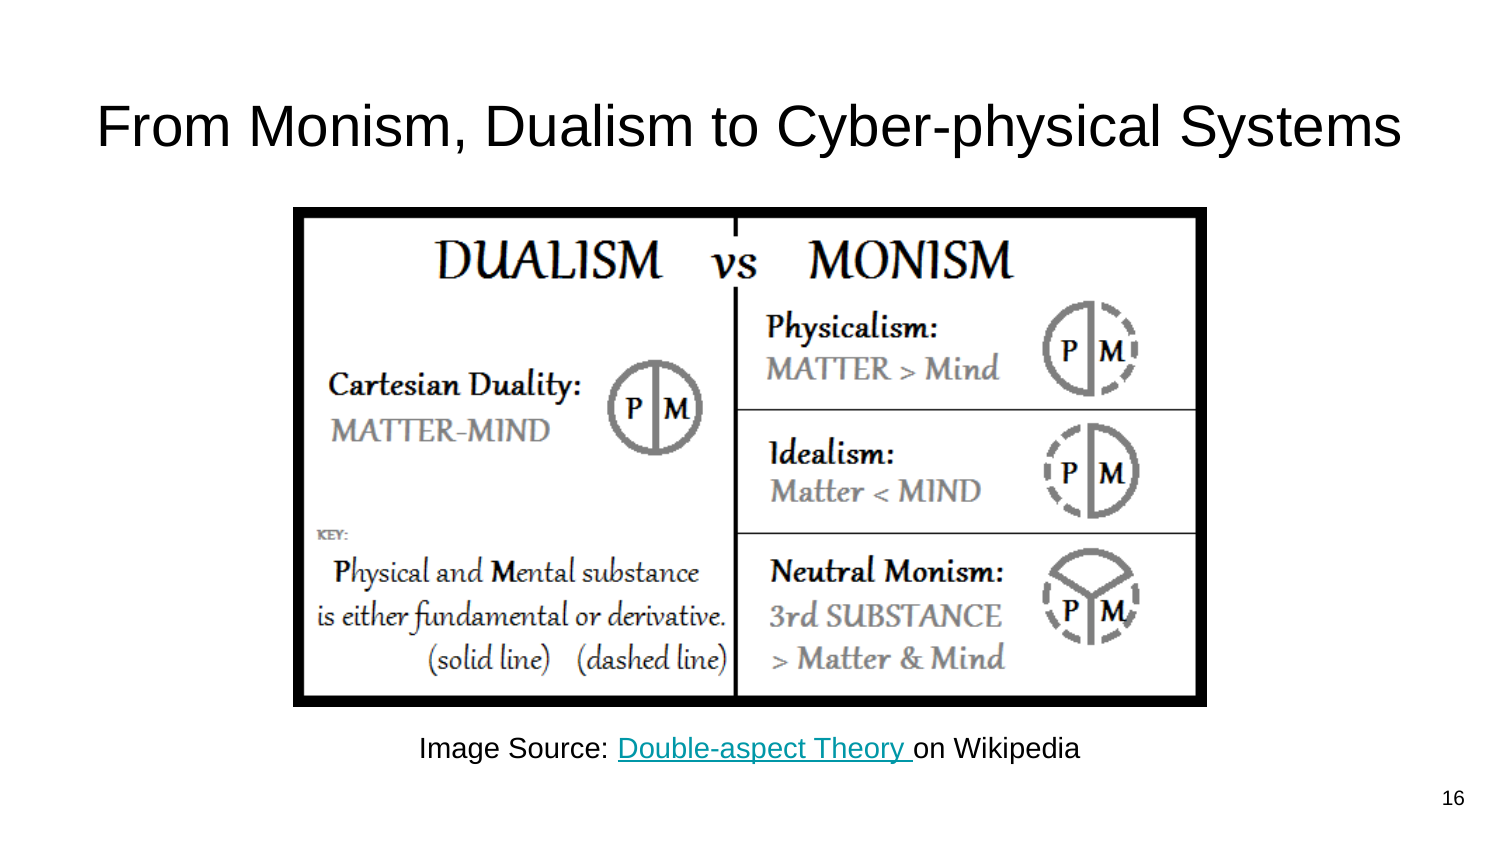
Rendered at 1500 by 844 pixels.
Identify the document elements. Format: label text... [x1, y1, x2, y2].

text_box Image Source: Double-aspect Theory on Wikipedia [404, 722, 1096, 772]
slide_number 16 [1389, 764, 1480, 830]
picture [292, 207, 1207, 708]
title From Monism, Dualism to Cyber-physical Systems [51, 72, 1449, 167]
